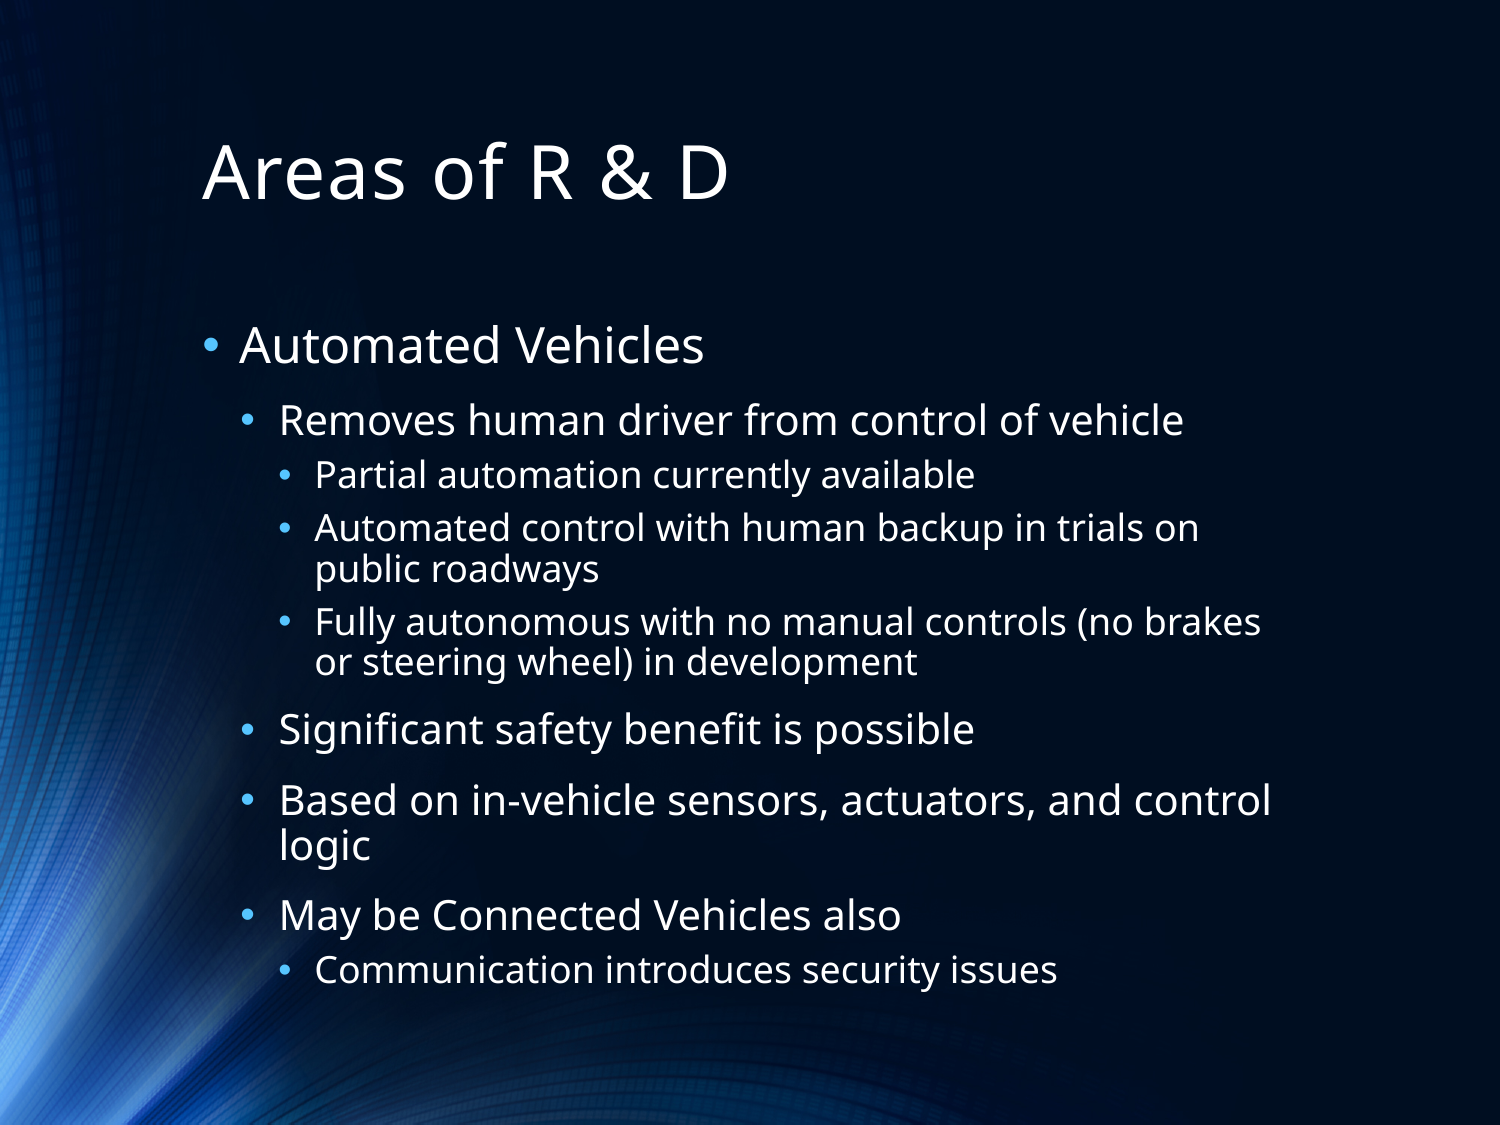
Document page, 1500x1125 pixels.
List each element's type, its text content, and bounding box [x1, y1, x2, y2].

list Automated Vehicles Removes human driver from control of vehicle Partial automation currently available Automated control with human backup in trials on public roadways Fully autonomous with no manual controls (no brakes or steering wheel) in development Significant safety benefit is possible Based on in-vehicle sensors, actuators, and control logic May be Connected Vehicles also Communication introduces security issues [187, 312, 1312, 1050]
title Areas of R & D [187, 62, 1313, 288]
picture [0, 0, 1500, 1125]
